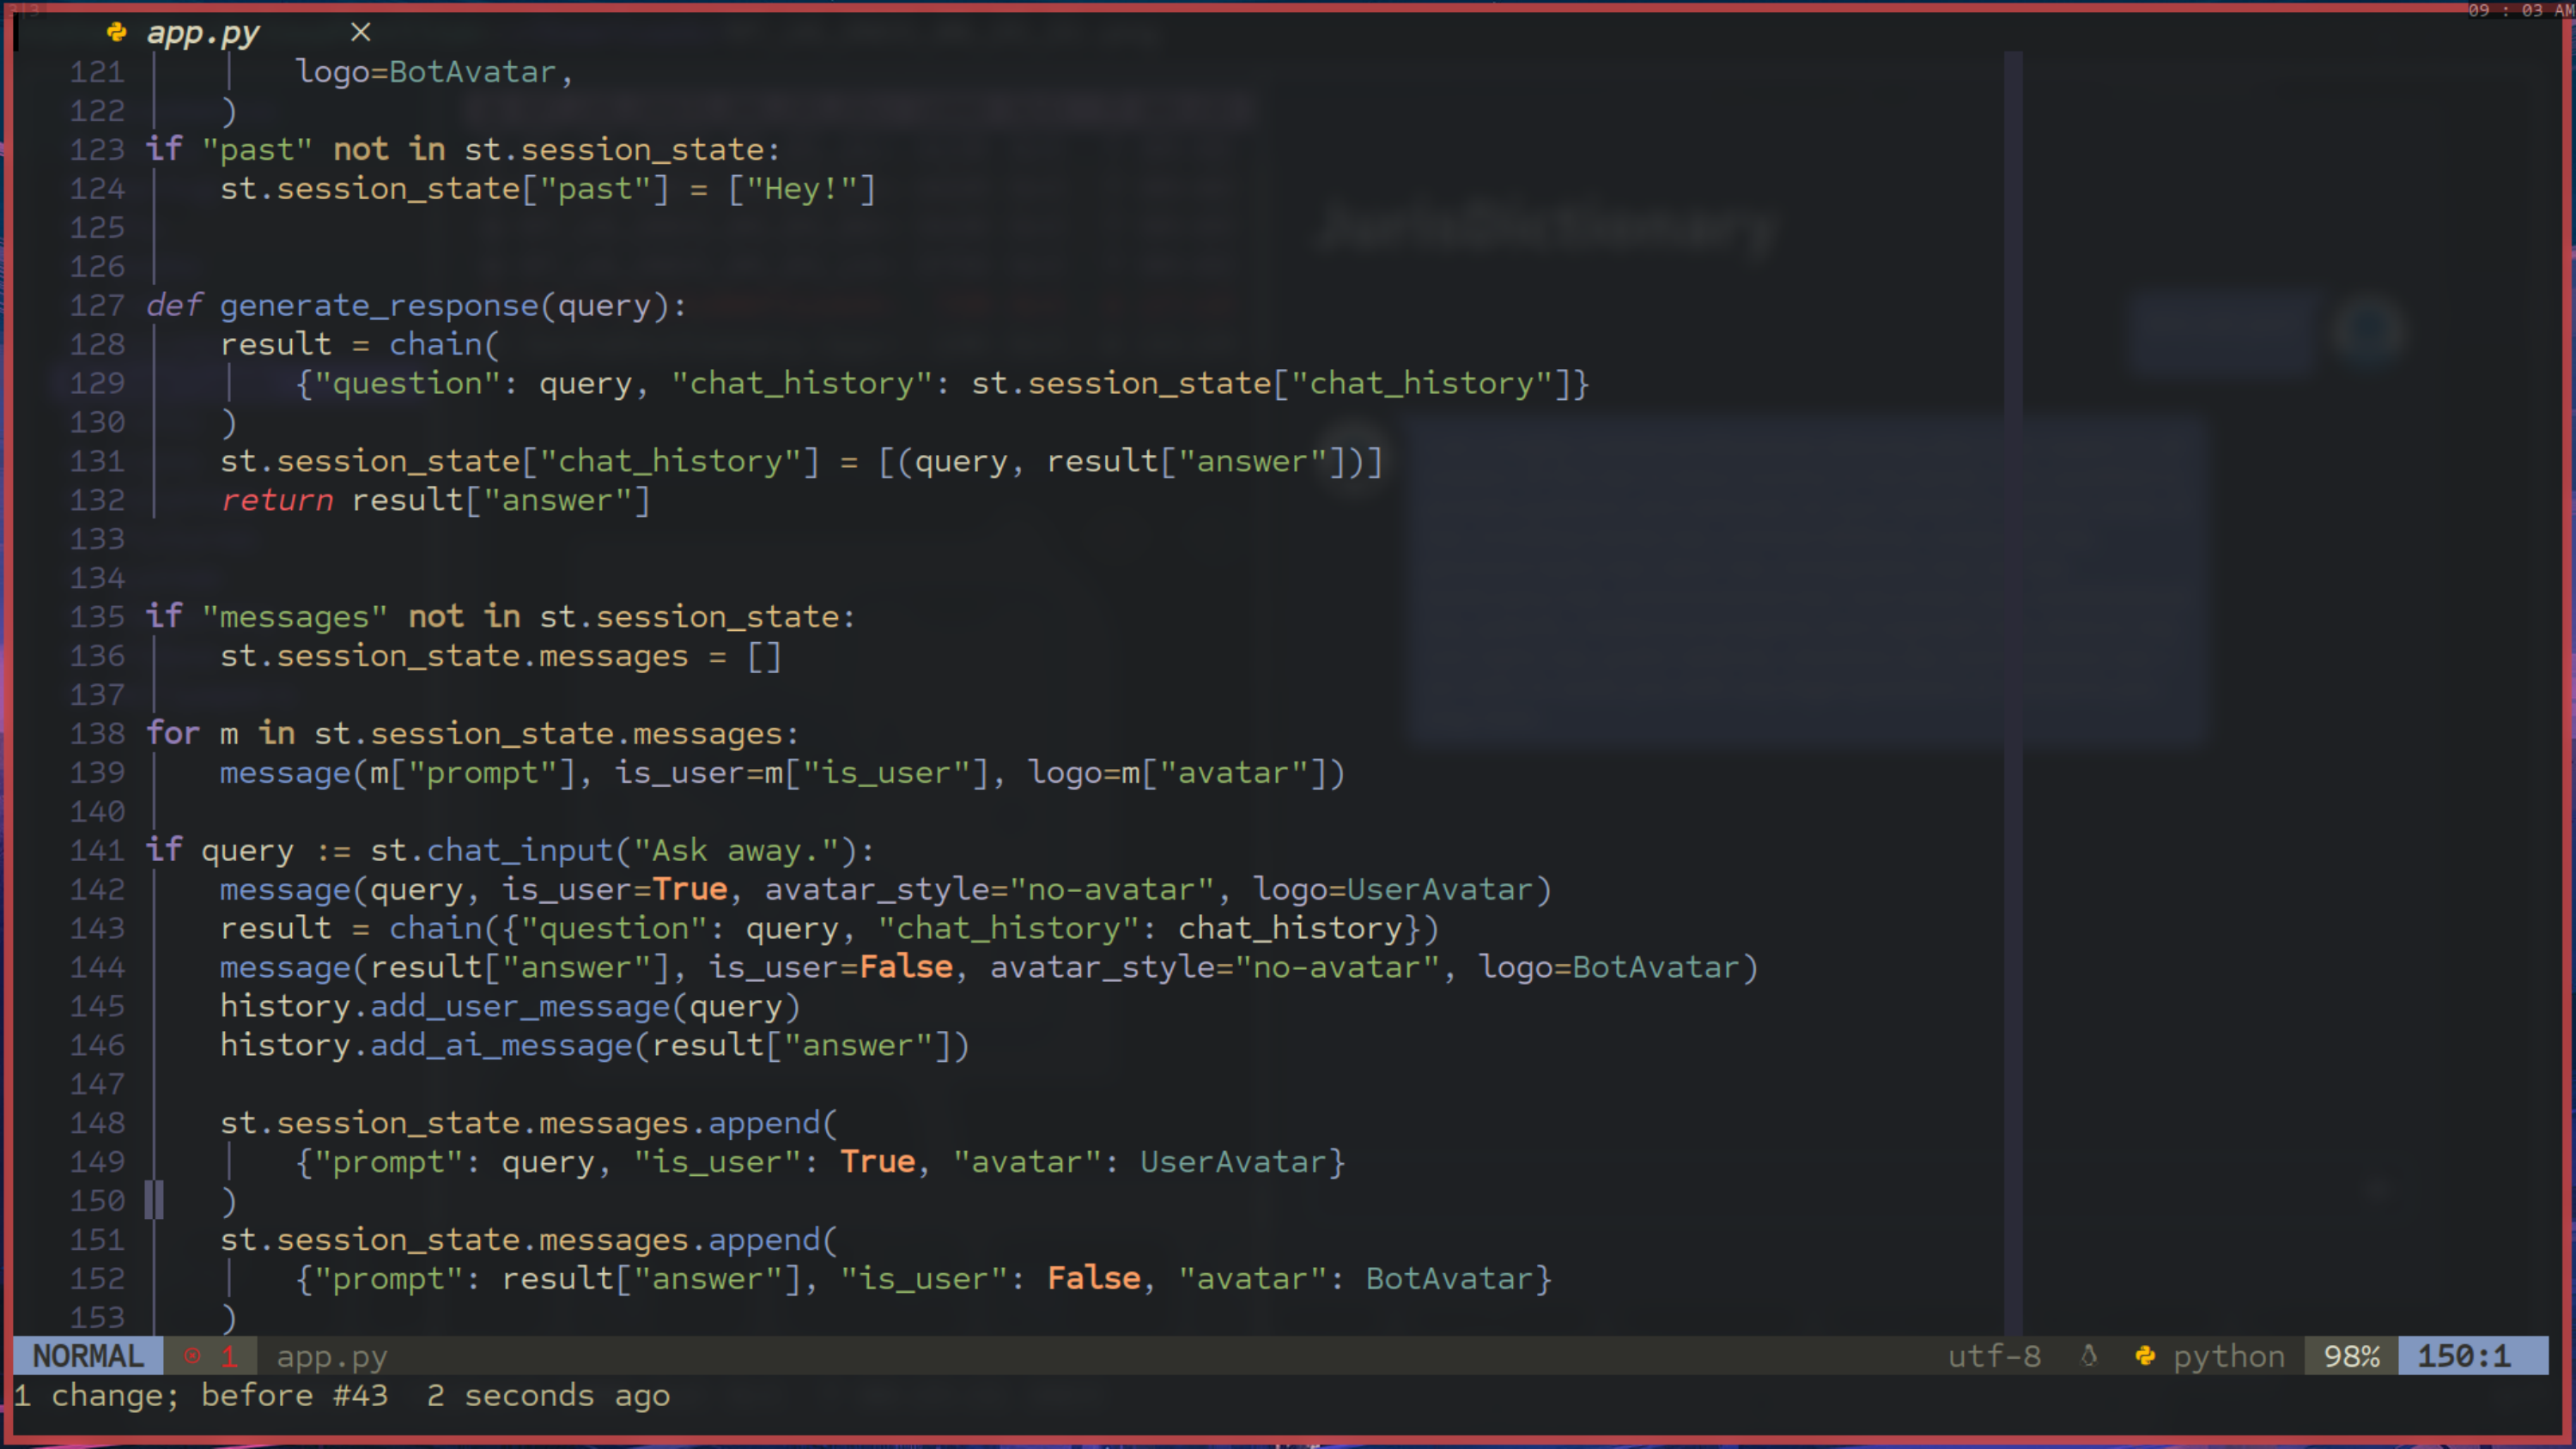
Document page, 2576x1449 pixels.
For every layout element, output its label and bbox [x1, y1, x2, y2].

text_box [0, 0, 2576, 1449]
